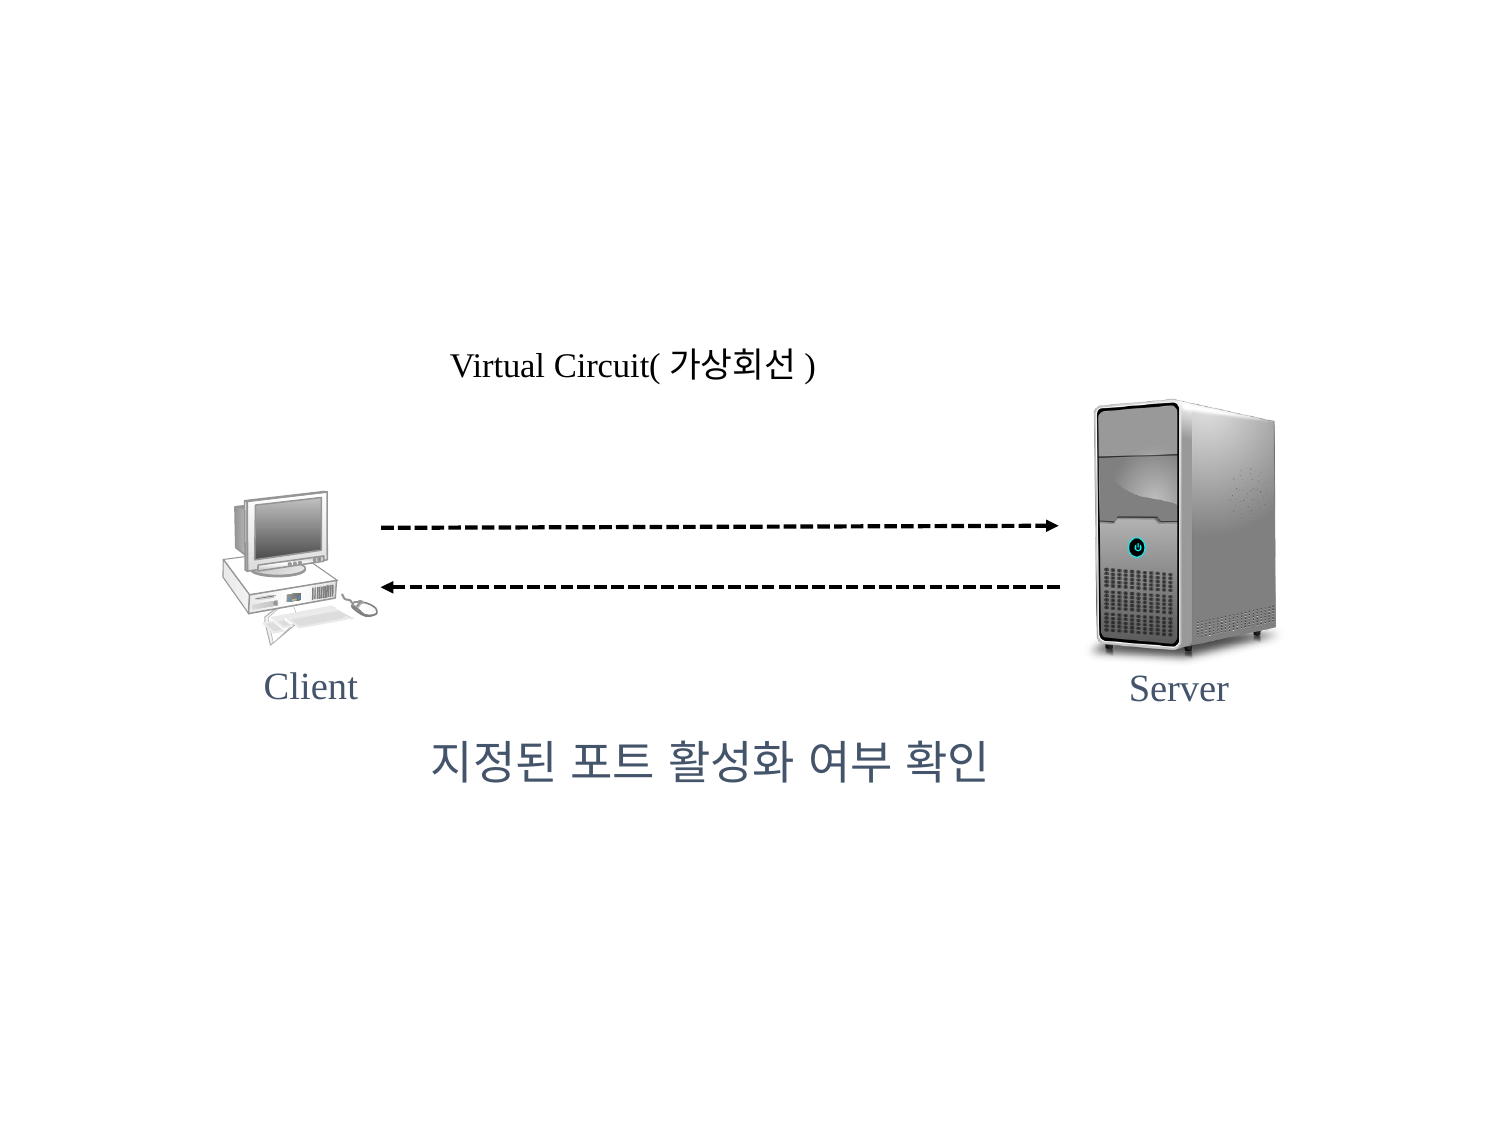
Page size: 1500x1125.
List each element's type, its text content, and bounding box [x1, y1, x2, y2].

text_box Server [1114, 667, 1245, 717]
text_box Virtual Circuit(가상회선) [435, 335, 831, 392]
picture [1080, 397, 1289, 667]
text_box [223, 491, 378, 646]
text_box 지정된 포트 활성화 여부 확인 [416, 725, 1018, 797]
text_box Client [248, 653, 373, 715]
